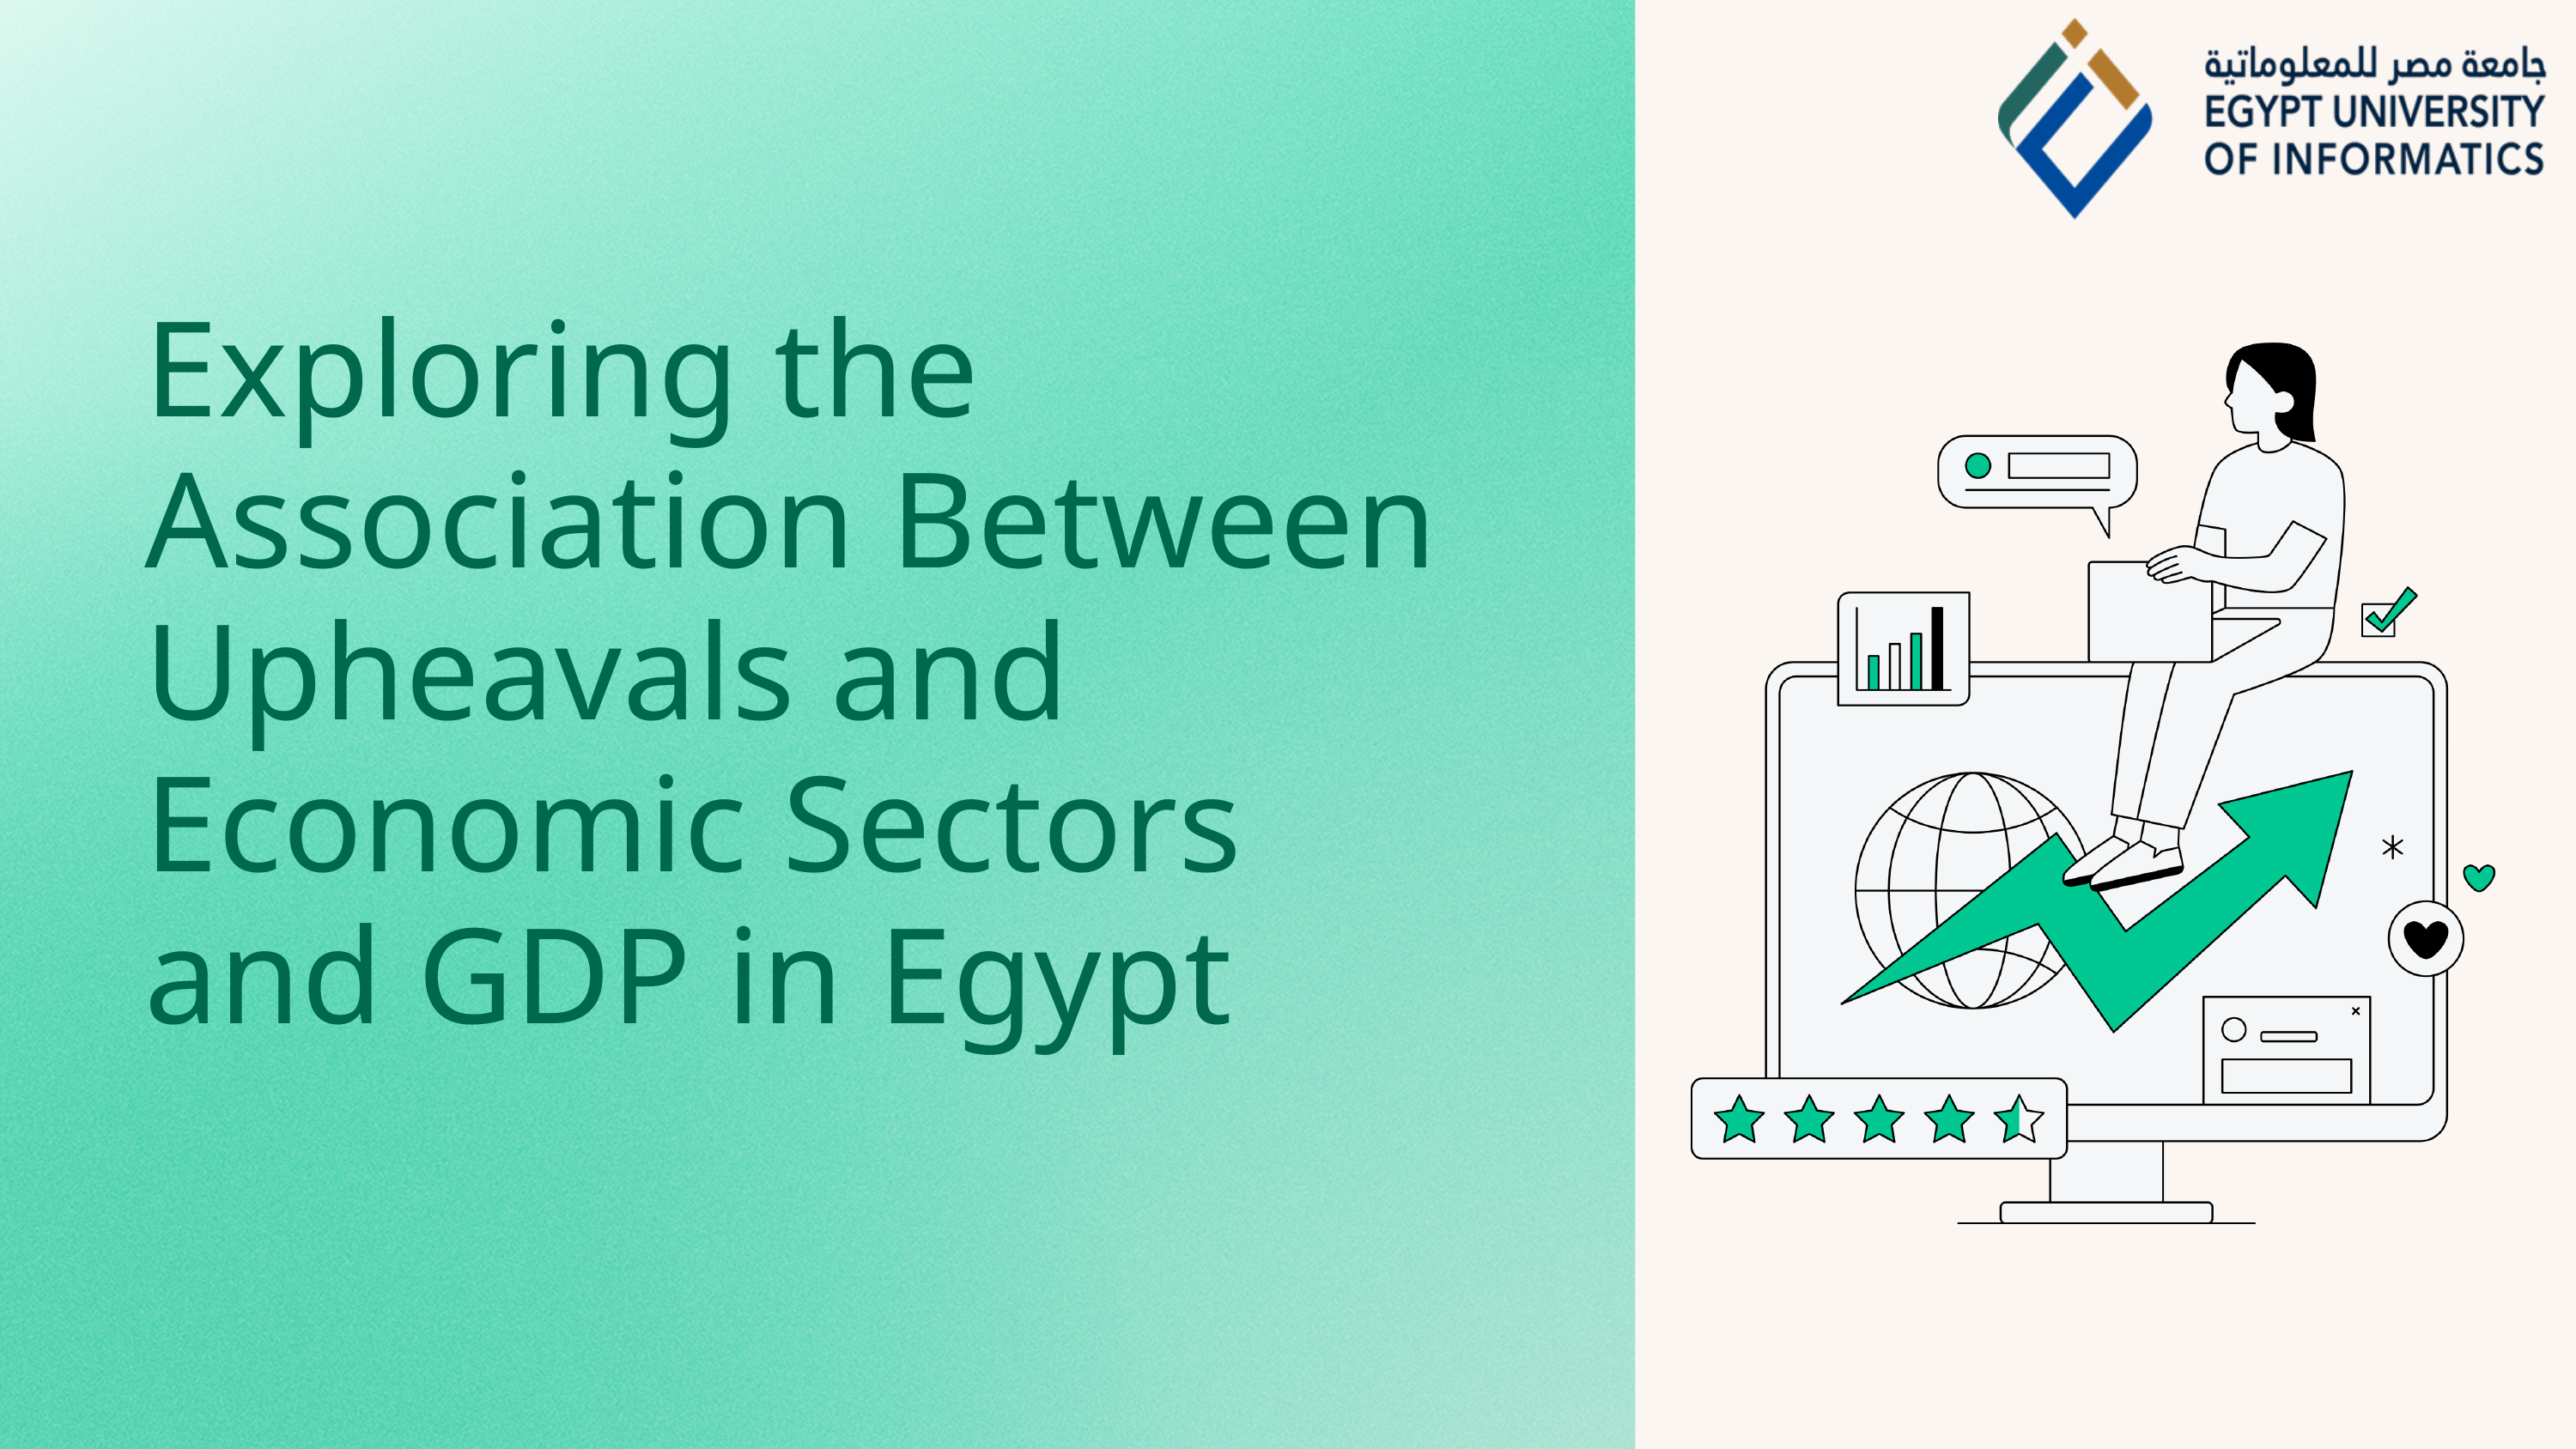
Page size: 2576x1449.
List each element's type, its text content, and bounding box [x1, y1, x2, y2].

text_box [1690, 342, 2500, 1224]
text_box [0, 0, 1636, 1449]
text_box [1998, 18, 2547, 220]
text_box Exploring the Association Between Upheavals and Economic Sectors and GDP in Egypt [144, 291, 1505, 1202]
